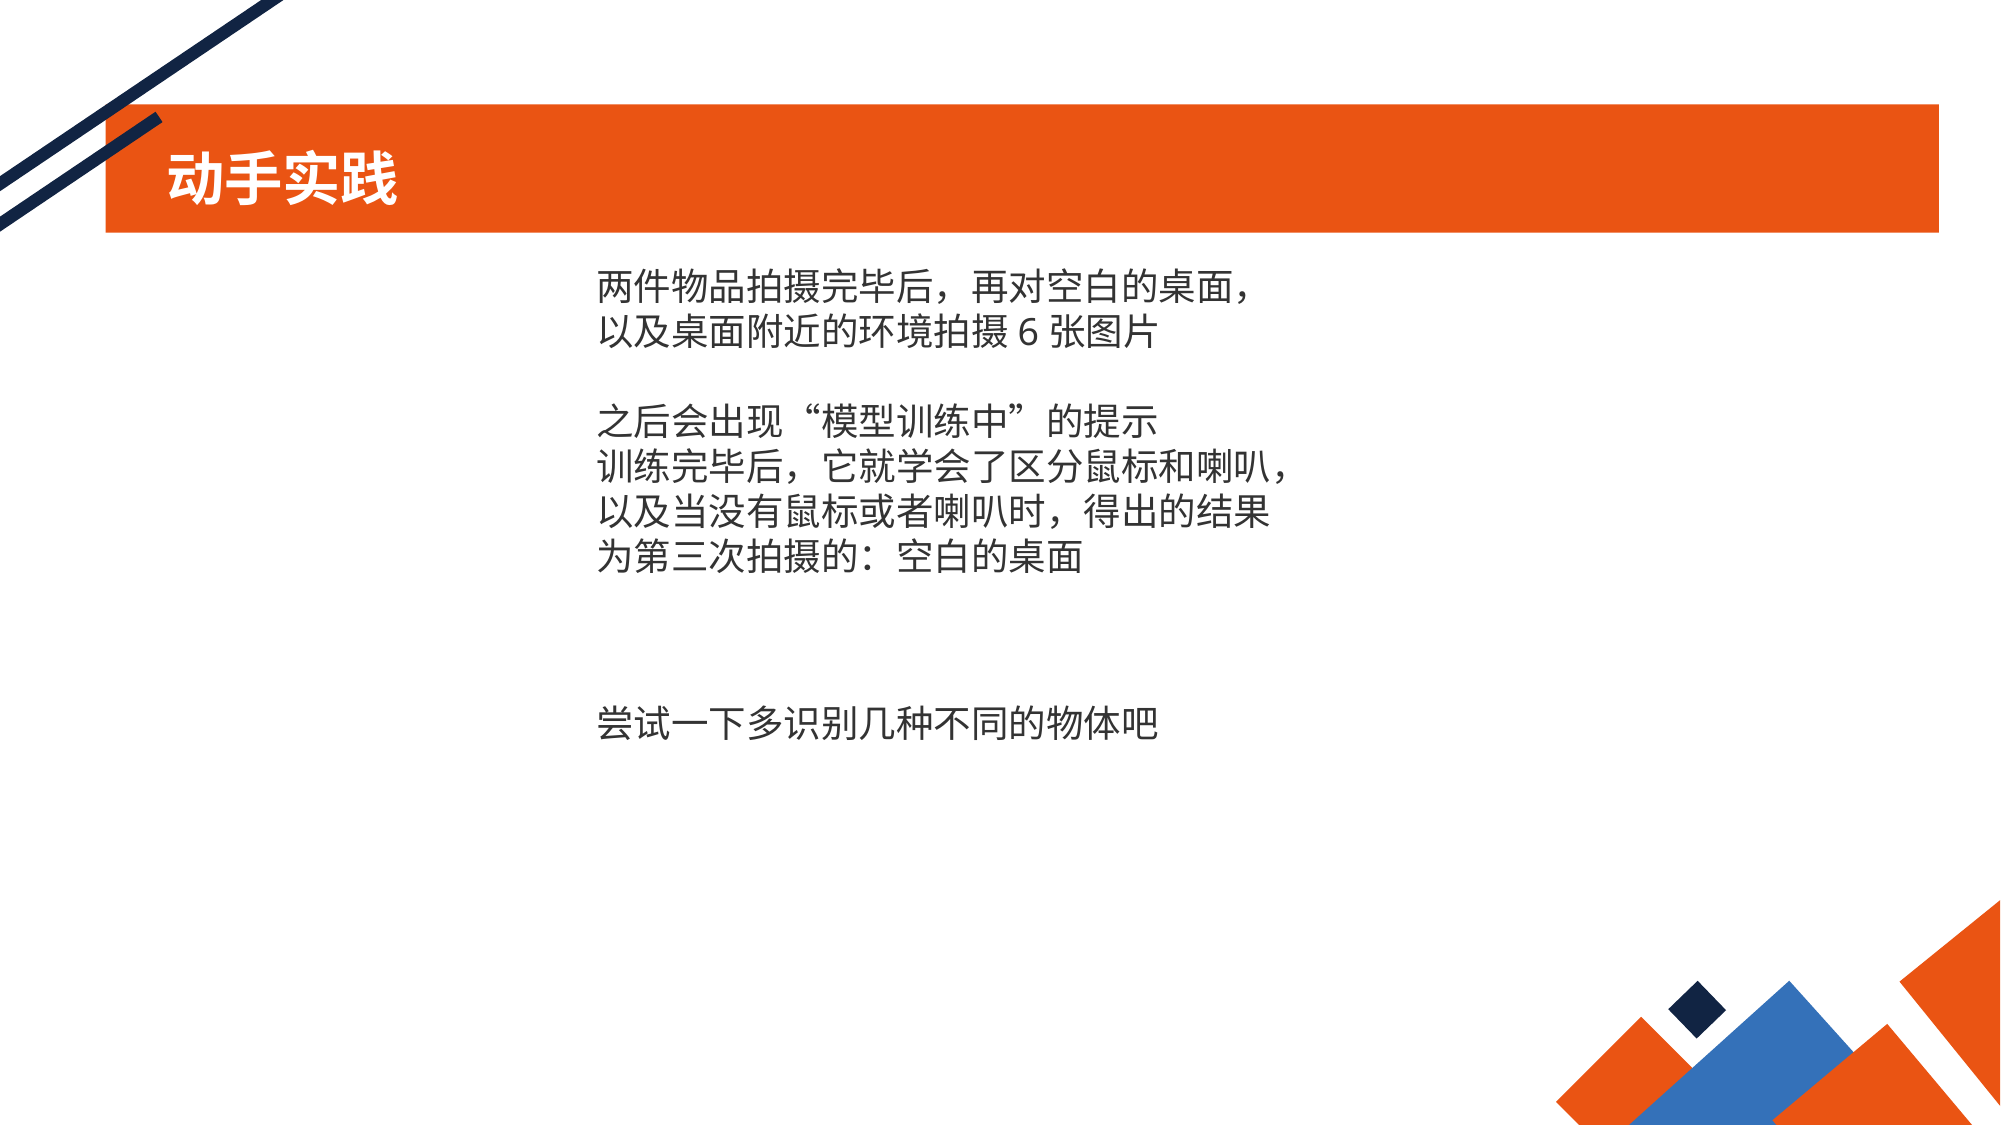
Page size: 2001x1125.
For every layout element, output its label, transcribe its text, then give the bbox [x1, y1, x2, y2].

text_box 尝试一下多识别几种不同的物体吧 [581, 692, 1307, 836]
text_box 两件物品拍摄完毕后，再对空白的桌面，以及桌面附近的环境拍摄6张图片 之后会出现“模型训练中”的提示 训练完毕后，它就学会了区分鼠标和喇叭，以及当没有鼠标或者喇叭时，得出的结果为第三次拍摄的：空白的桌面 [581, 255, 1307, 614]
title 动手实践 [151, 130, 1877, 232]
